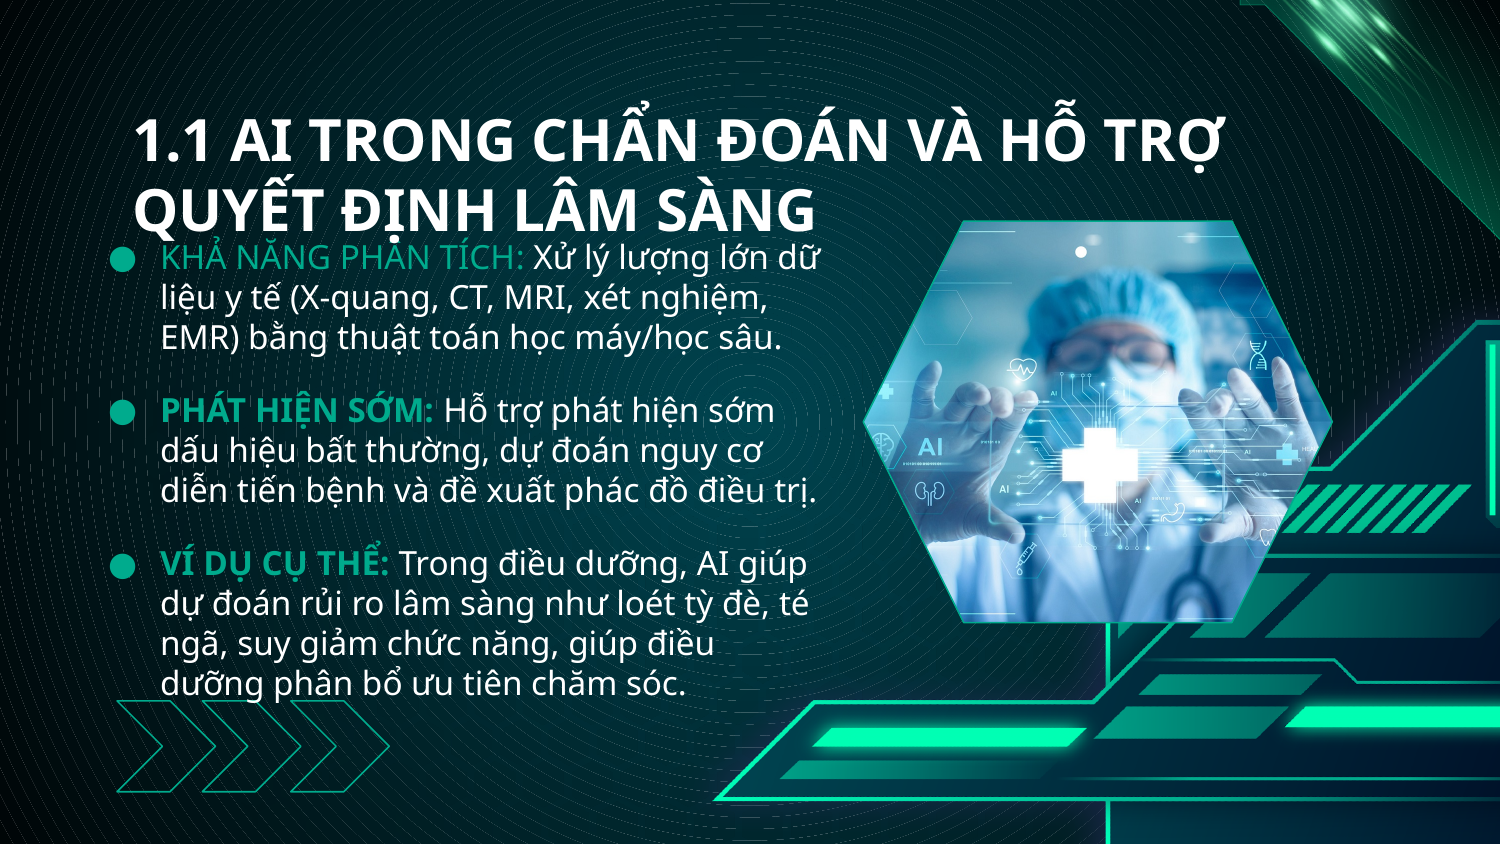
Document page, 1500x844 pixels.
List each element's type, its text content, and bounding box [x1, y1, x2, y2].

picture [1284, 485, 1341, 532]
picture [1349, 485, 1406, 532]
title 1.1 AI TRONG CHẨN ĐOÁN VÀ HỖ TRỢ QUYẾT ĐỊNH LÂM SÀNG [116, 88, 1383, 183]
picture [0, 0, 1500, 844]
list KHẢ NĂNG PHÂN TÍCH: Xử lý lượng lớn dữ liệu y tế (X-quang, CT, MRI, xét nghiệm, EMR) bằng thuật toán học máy/học sâu. PHÁT HIỆN SỚM: Hỗ trợ phát hiện sớm dấu hiệu bất thường, dự đoán nguy cơ diễn tiến bệnh và đề xuất phác đồ điều trị. VÍ DỤ CỤ THỂ: Trong điều dưỡng, AI giúp dự đoán rủi ro lâm sàng như loét tỳ đè, té ngã, suy giảm chức năng, giúp điều dưỡng phân bổ ưu tiên chăm sóc. [70, 221, 845, 554]
picture [1306, 485, 1361, 532]
picture [1370, 485, 1427, 532]
picture [1392, 485, 1448, 532]
picture [1414, 485, 1470, 533]
picture [1328, 485, 1384, 532]
